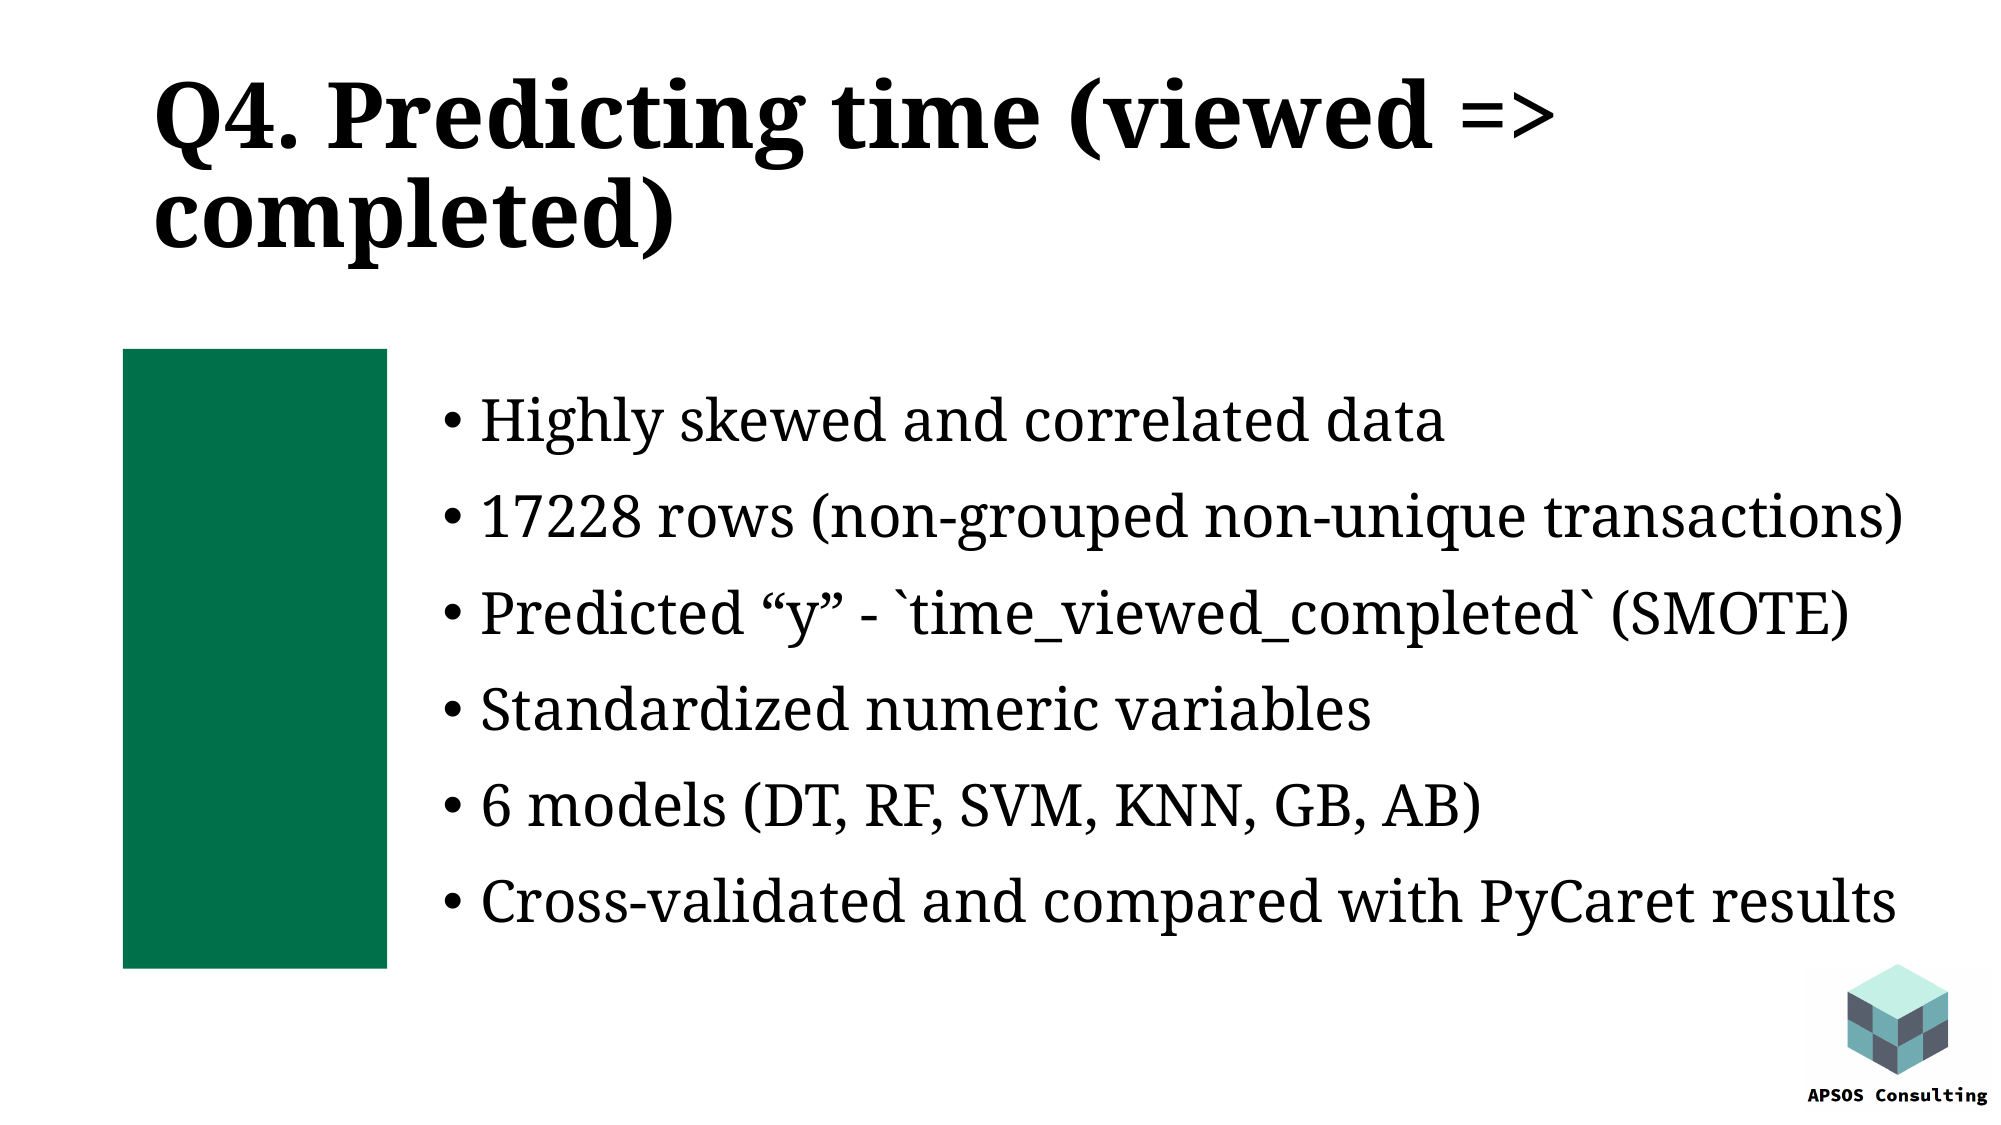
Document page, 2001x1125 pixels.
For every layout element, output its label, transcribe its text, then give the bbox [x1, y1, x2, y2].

picture [1802, 962, 1991, 1113]
list Highly skewed and correlated data 17228 rows (non-grouped non-unique transactions) Predicted “y” - `time_viewed_completed` (SMOTE) Standardized numeric variables 6 models (DT, RF, SVM, KNN, GB, AB) Cross-validated and compared with PyCaret results [427, 383, 1923, 1098]
text_box [122, 348, 388, 969]
title Q4. Predicting time (viewed => completed) [137, 59, 1923, 278]
